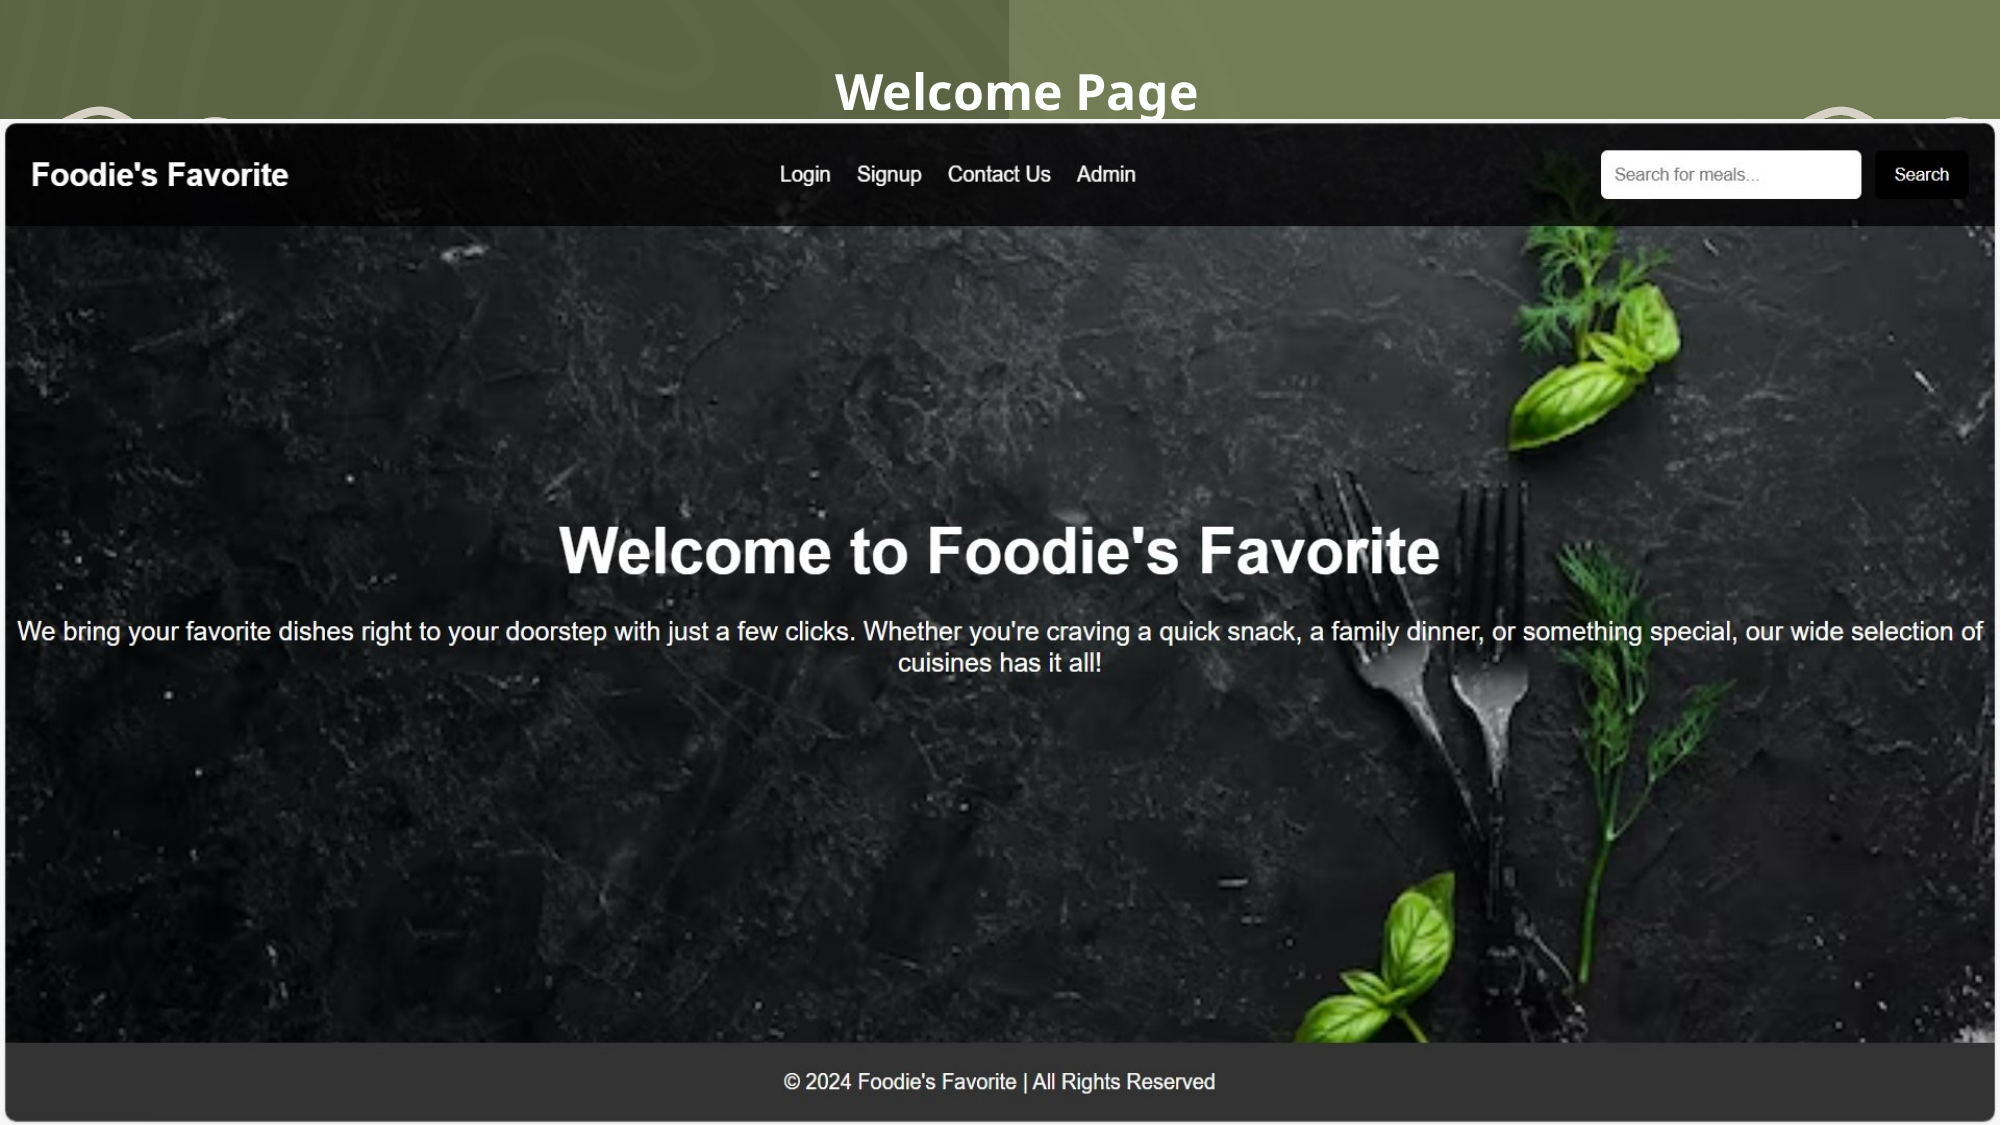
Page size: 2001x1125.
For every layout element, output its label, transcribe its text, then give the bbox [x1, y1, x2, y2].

text_box Welcome Page [820, 53, 1270, 118]
picture [0, 18, 2000, 1125]
